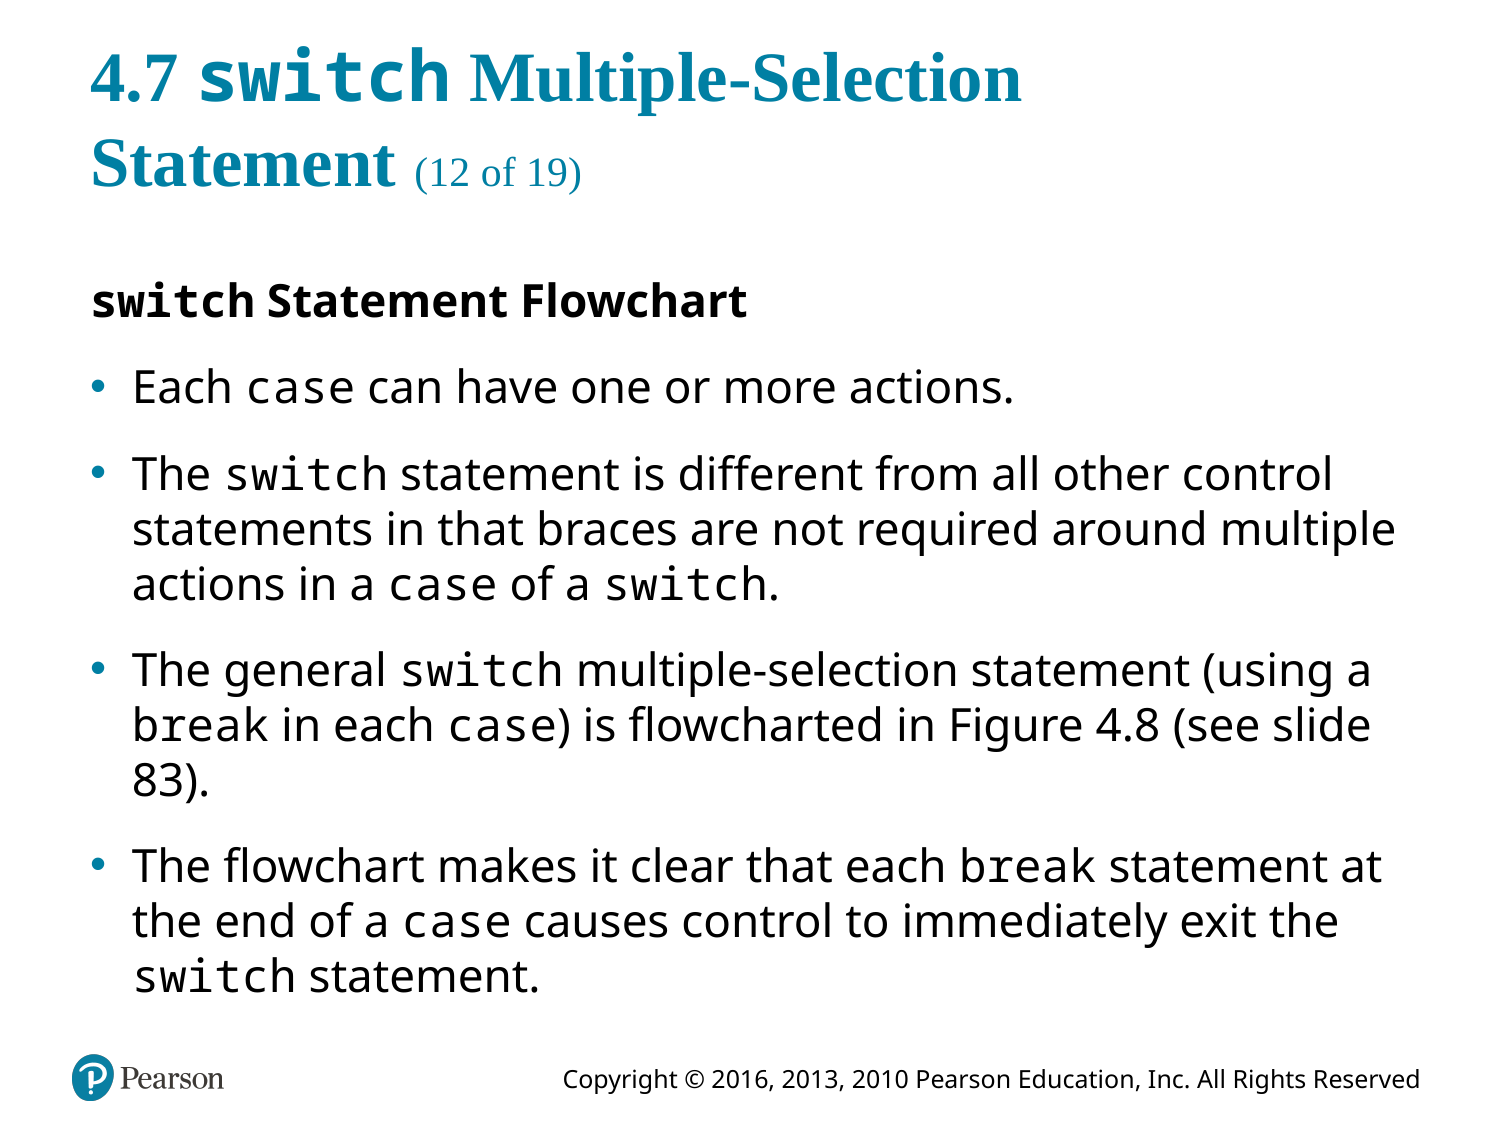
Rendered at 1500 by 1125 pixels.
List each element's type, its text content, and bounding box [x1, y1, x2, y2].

list switch Statement Flowchart Each case can have one or more actions. The switch statement is different from all other control statements in that braces are not required around multiple actions in a case of a switch. The general switch multiple-selection statement (using a break in each case) is flowcharted in Figure 4.8 (see slide 83). The flowchart makes it clear that each break statement at the end of a case causes control to immediately exit the switch statement. [75, 262, 1425, 1017]
picture [72, 1054, 88, 1070]
title 4.7 switch Multiple-Selection Statement (12 of 19) [75, 0, 1319, 216]
picture [98, 1054, 224, 1101]
picture [72, 1087, 83, 1101]
picture [80, 1063, 106, 1088]
